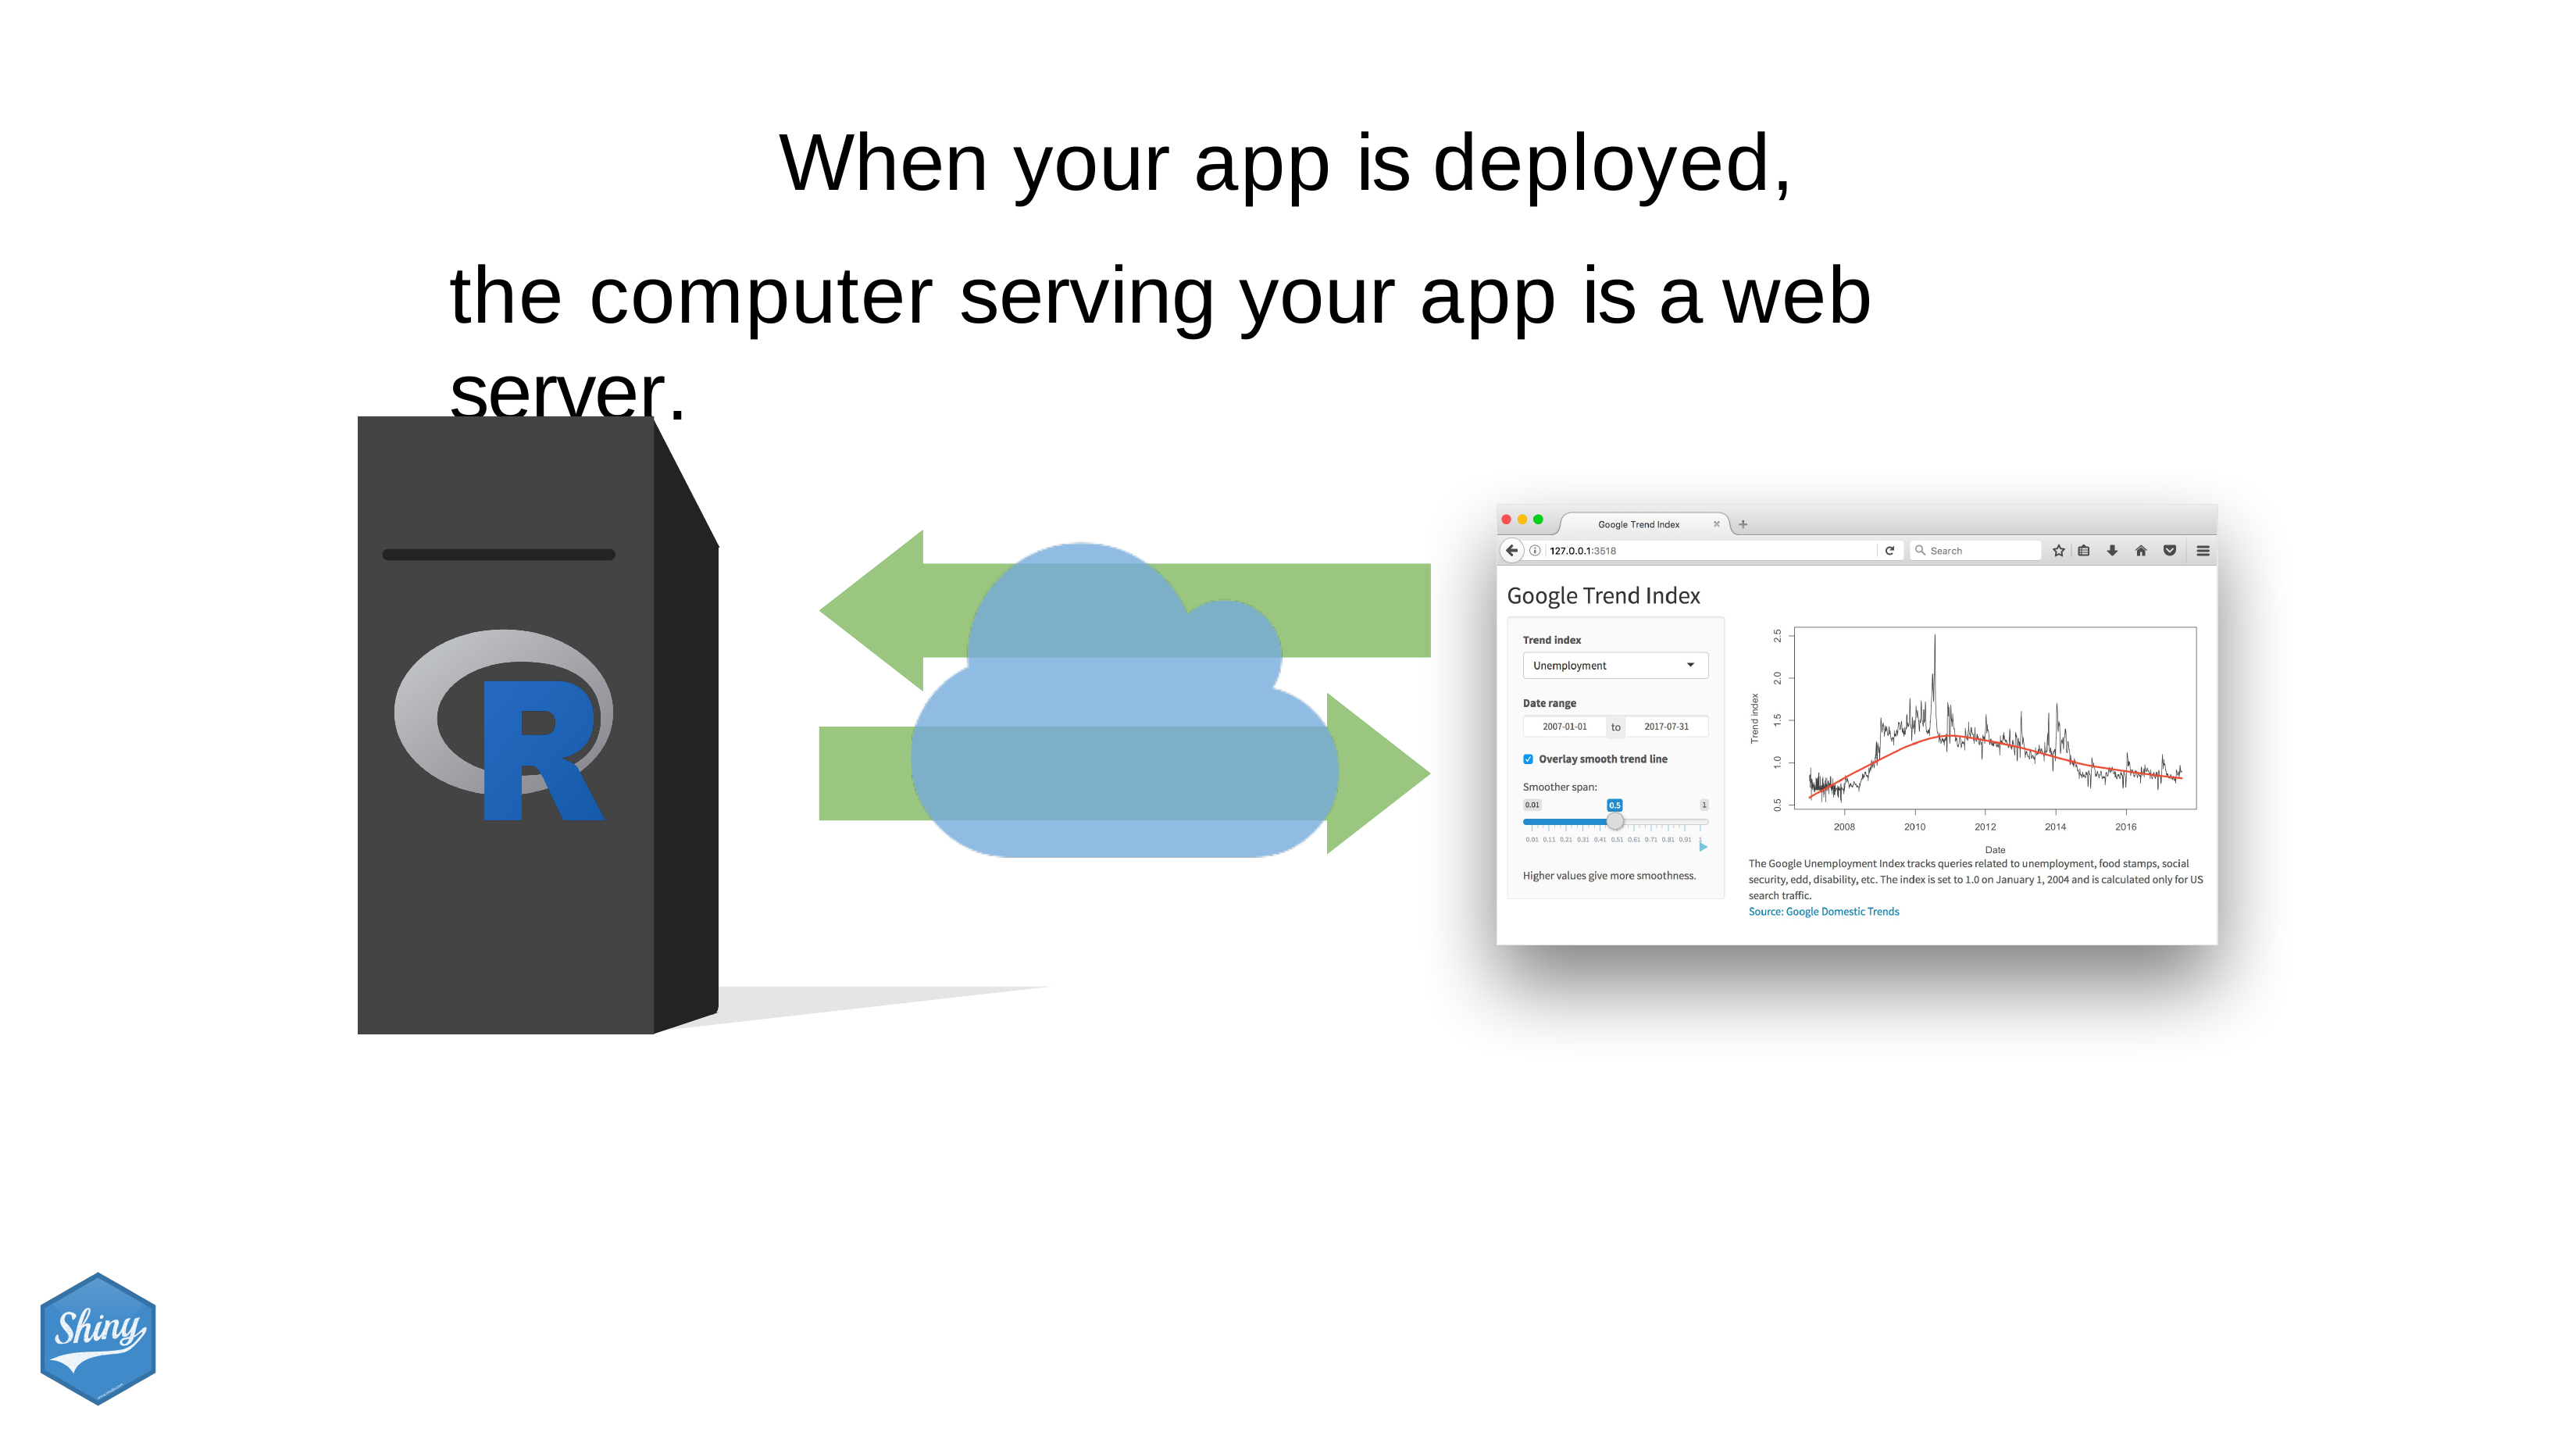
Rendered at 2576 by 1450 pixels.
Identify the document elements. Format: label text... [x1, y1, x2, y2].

text_box [40, 1272, 156, 1406]
text_box When your app is deployed, [777, 108, 1798, 207]
text_box the computer serving your app is a web server. [448, 241, 2128, 412]
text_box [357, 414, 2299, 1067]
